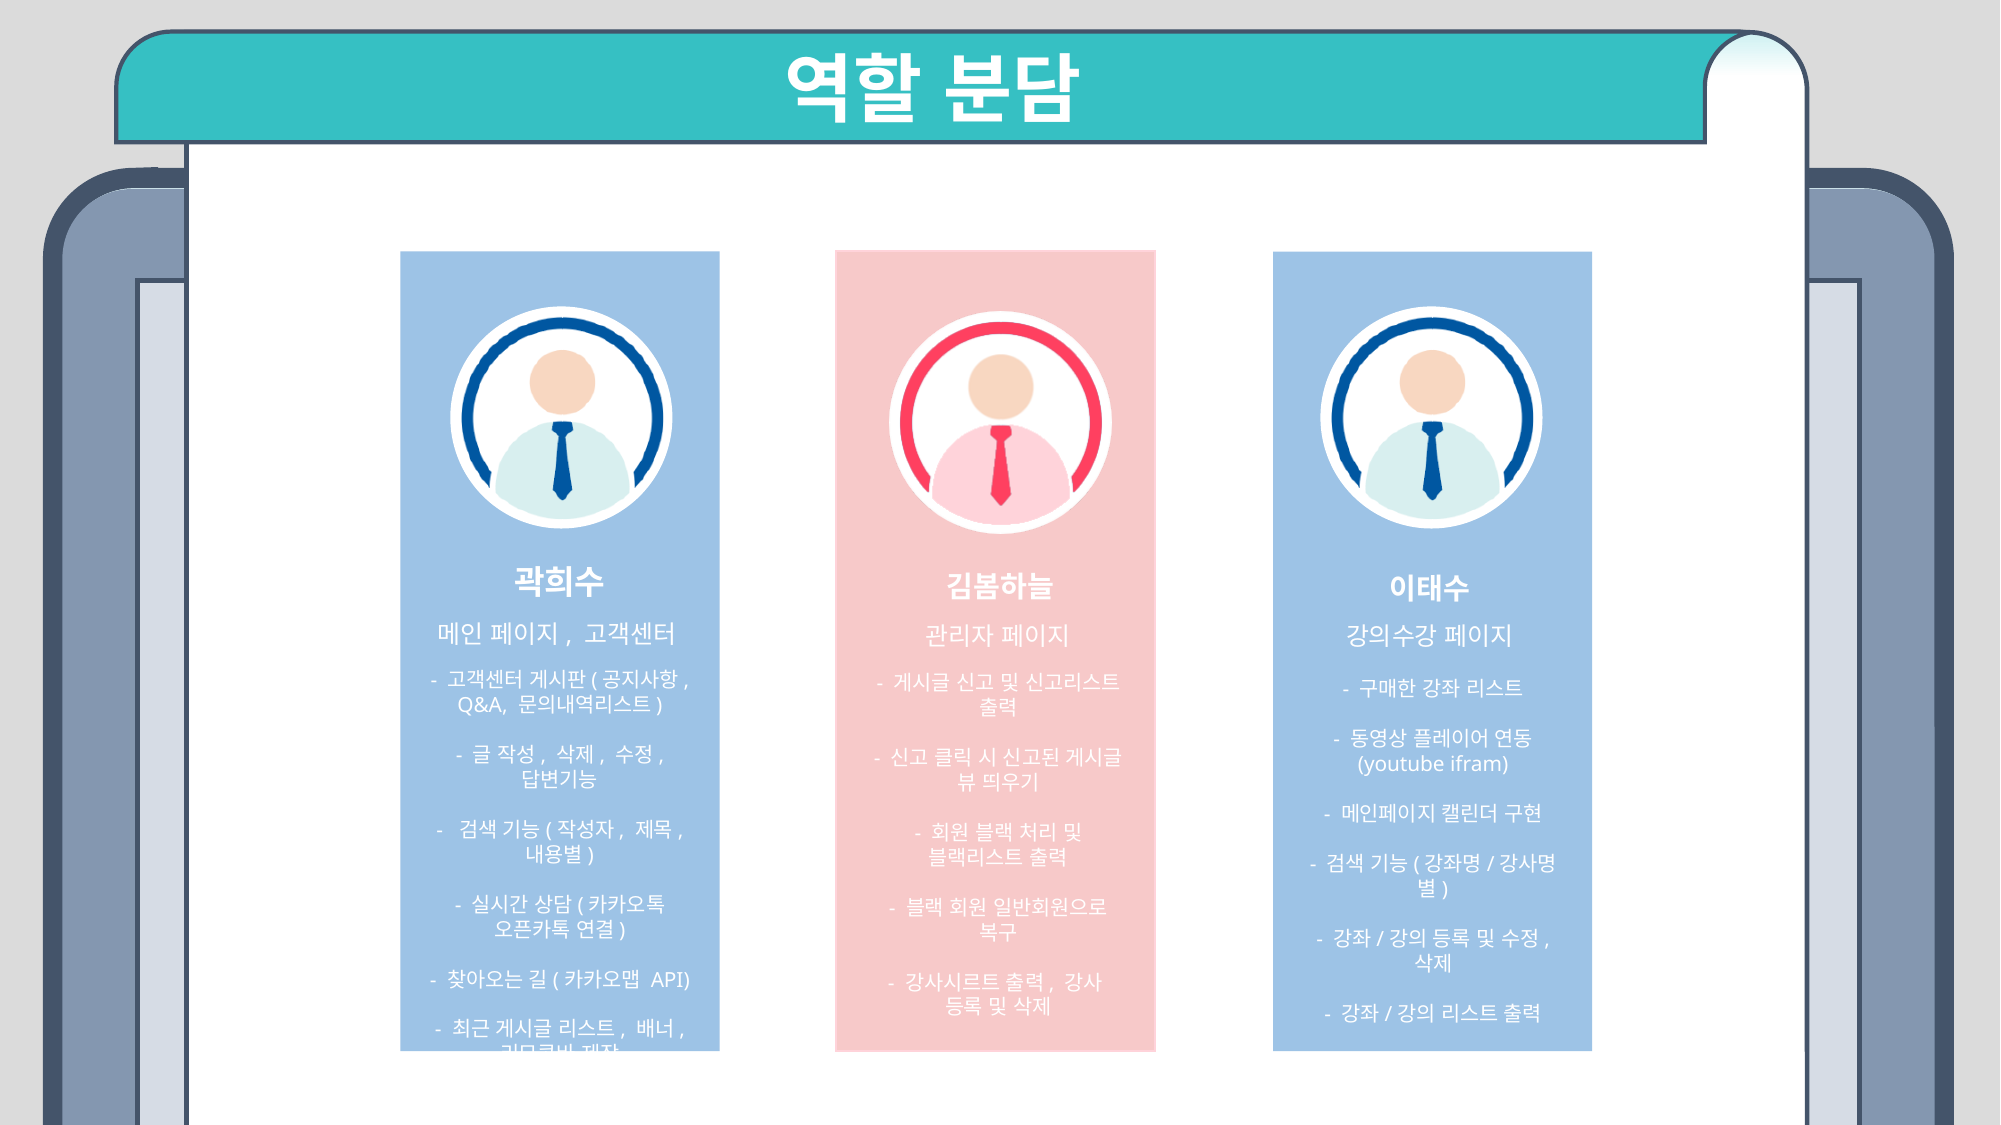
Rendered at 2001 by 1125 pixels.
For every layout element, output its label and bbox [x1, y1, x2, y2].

text_box [847, 565, 1152, 1056]
picture [1320, 306, 1543, 529]
text_box [1807, 178, 1944, 1125]
text_box [1279, 567, 1584, 1012]
text_box [116, 31, 1807, 1125]
picture [450, 306, 673, 529]
text_box [406, 561, 711, 1053]
text_box [53, 178, 116, 1125]
picture [889, 311, 1112, 534]
